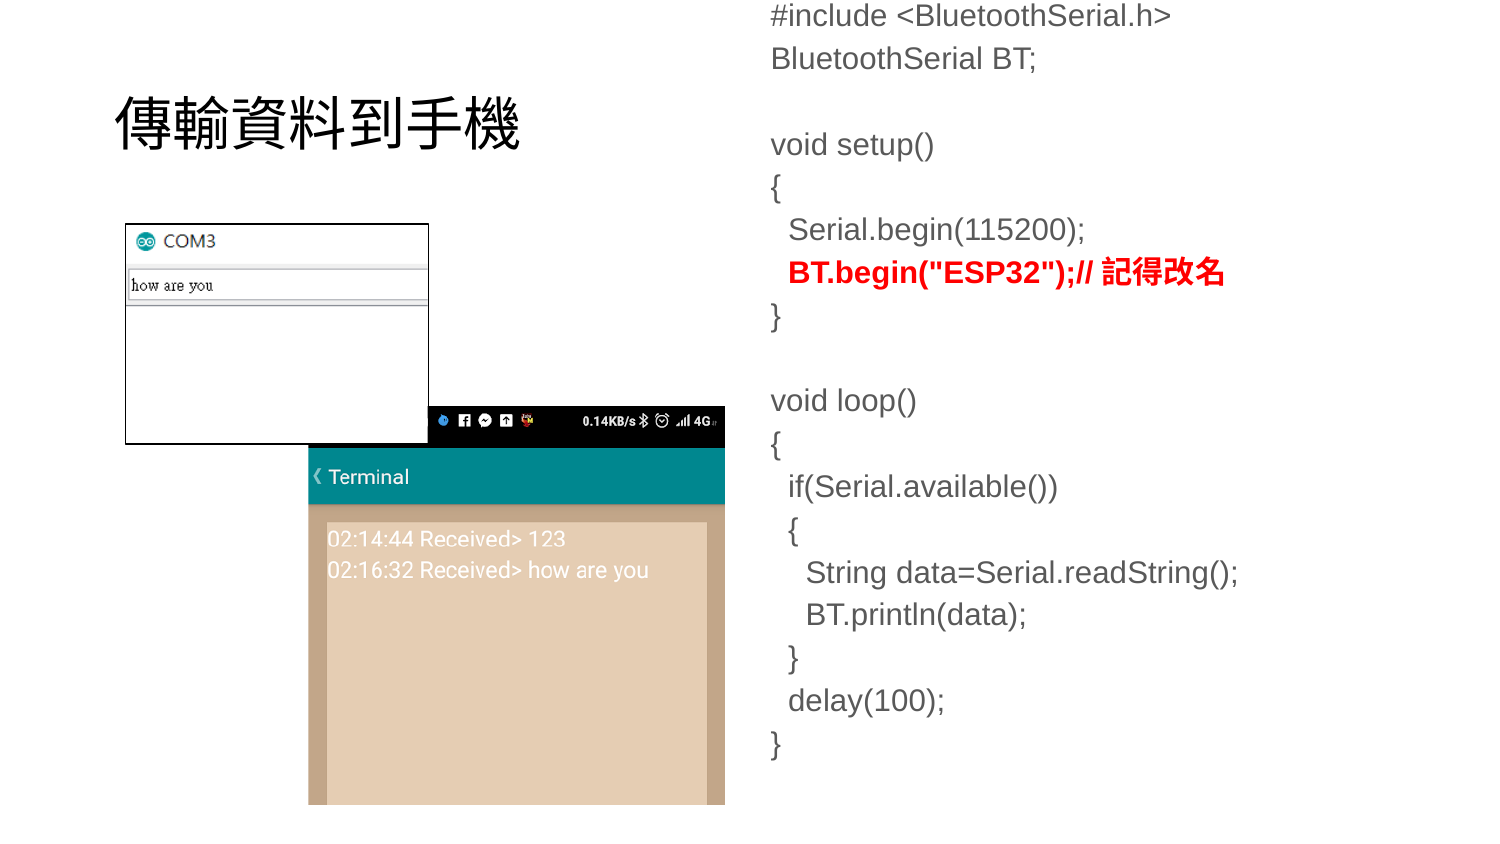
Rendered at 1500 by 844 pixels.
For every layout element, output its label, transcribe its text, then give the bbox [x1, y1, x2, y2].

title 傳輸資料到手機 [103, 44, 725, 208]
picture [125, 224, 725, 805]
list #include <BluetoothSerial.h> BluetoothSerial BT; void setup() { Serial.begin(115200); BT.begin("ESP32");//記得改名 } void loop() { if(Serial.available()) { String data=Serial.readString(); BT.println(data); } delay(100); } [759, 0, 1397, 760]
